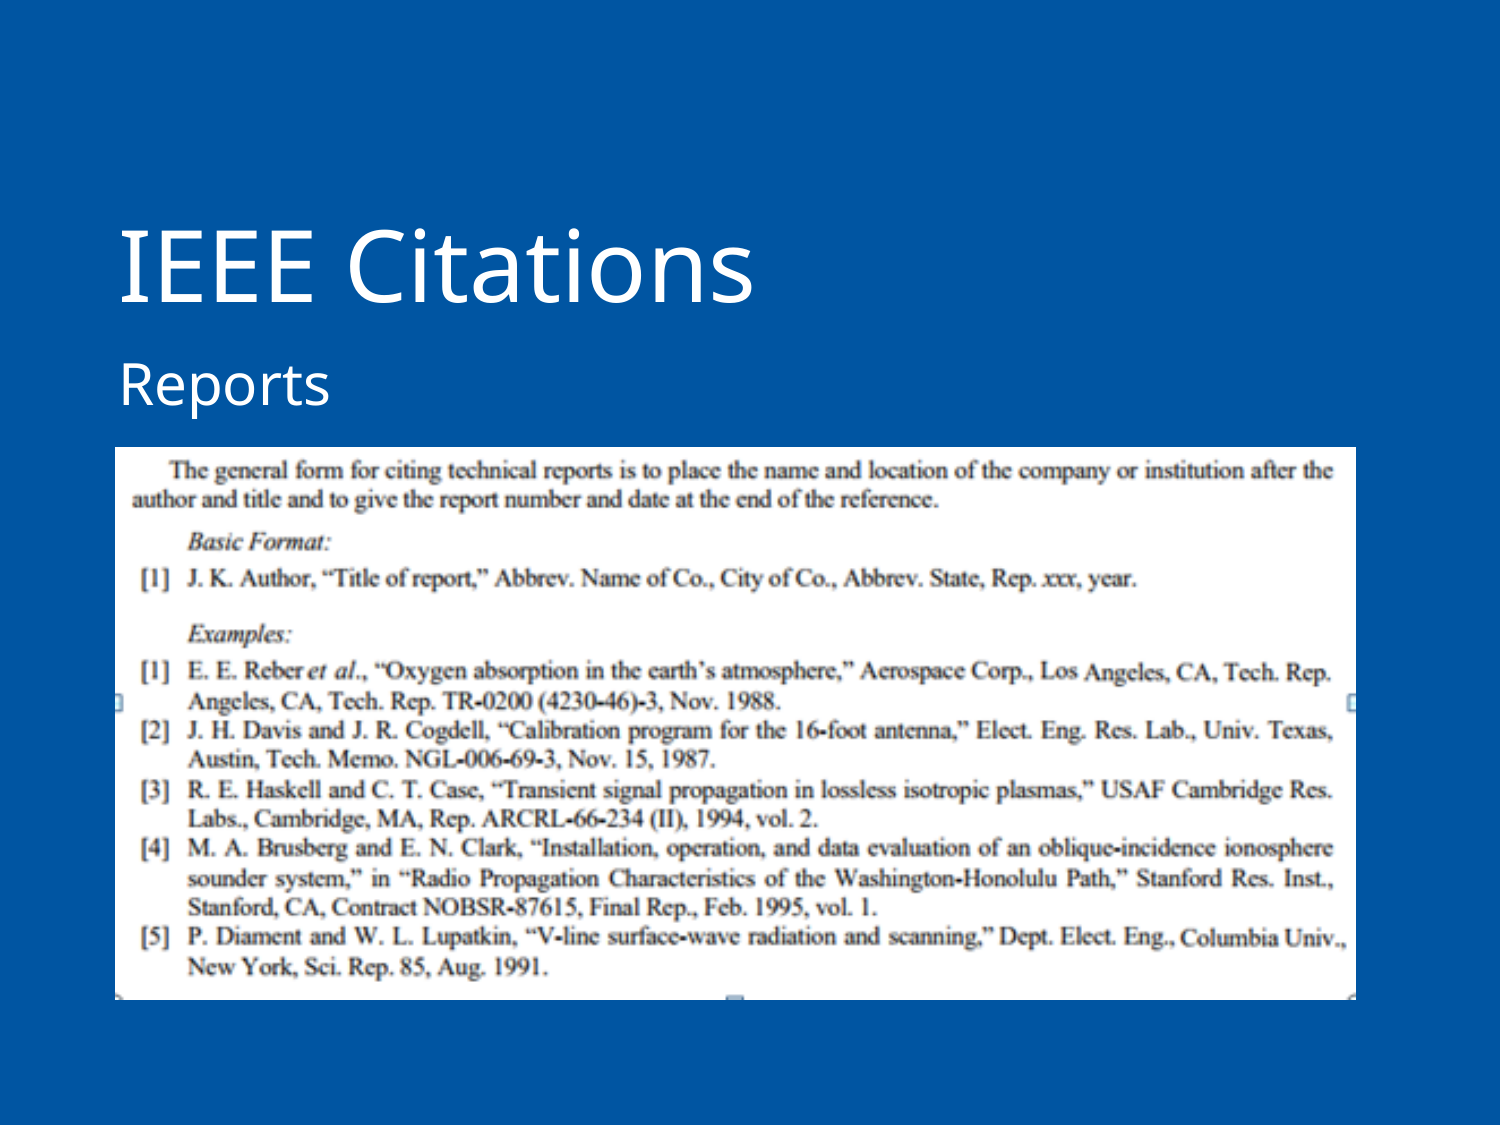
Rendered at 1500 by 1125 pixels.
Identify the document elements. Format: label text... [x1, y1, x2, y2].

title IEEE Citations [103, 197, 1397, 343]
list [115, 447, 1356, 1000]
list Reports [103, 347, 1397, 432]
